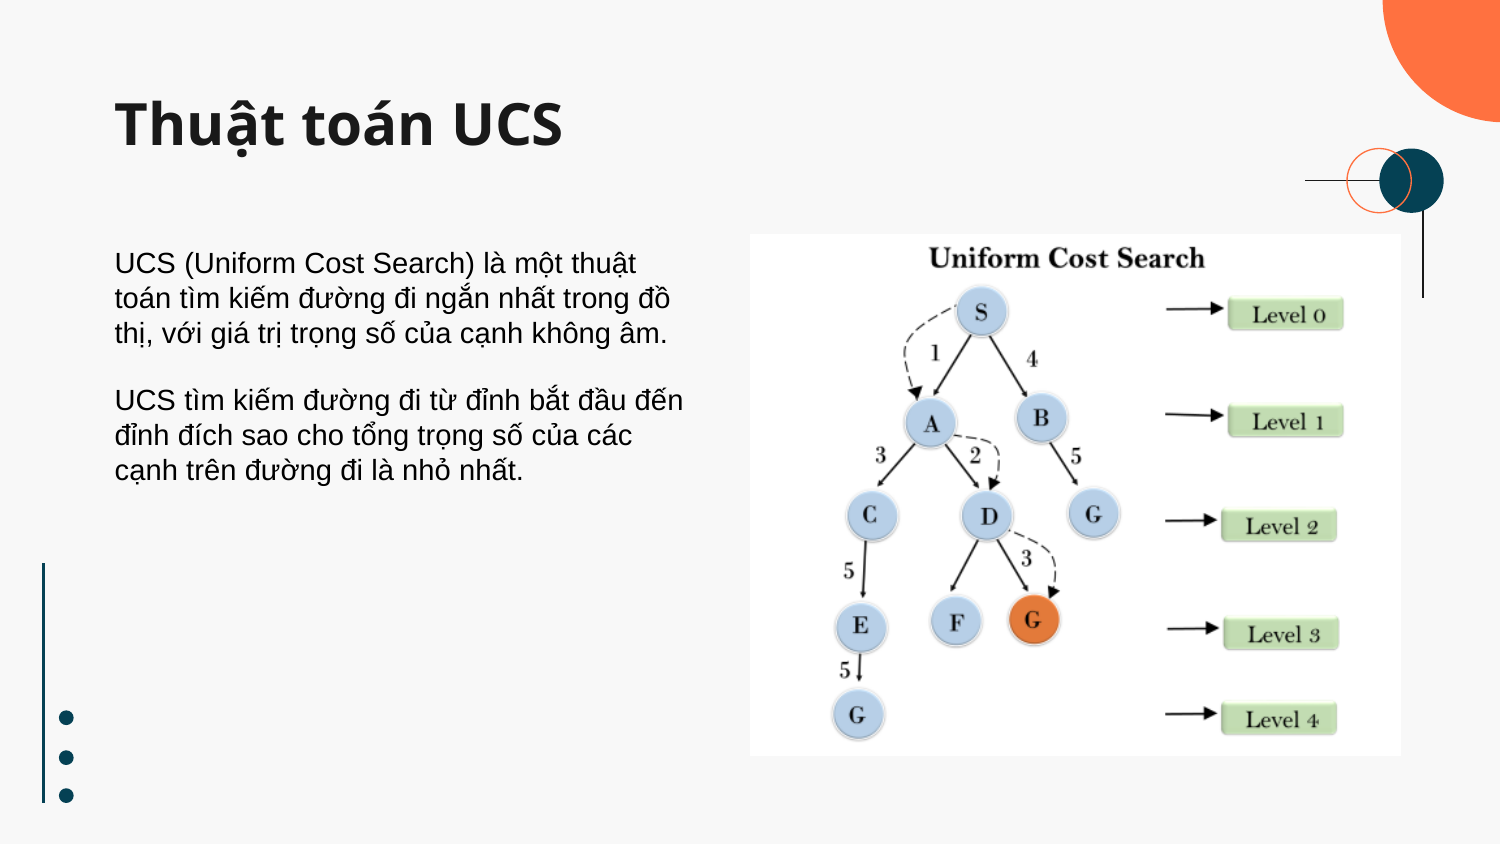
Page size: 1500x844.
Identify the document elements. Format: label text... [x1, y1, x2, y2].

text_box UCS (Uniform Cost Search) là một thuật toán tìm kiếm đường đi ngắn nhất trong đồ thị, với giá trị trọng số của cạnh không âm. [99, 237, 713, 357]
text_box UCS tìm kiếm đường đi từ đỉnh bắt đầu đến đỉnh đích sao cho tổng trọng số của các cạnh trên đường đi là nhỏ nhất. [99, 374, 713, 494]
picture [749, 234, 1401, 756]
title Thuật toán UCS [99, 71, 1364, 166]
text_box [1298, 153, 1450, 293]
